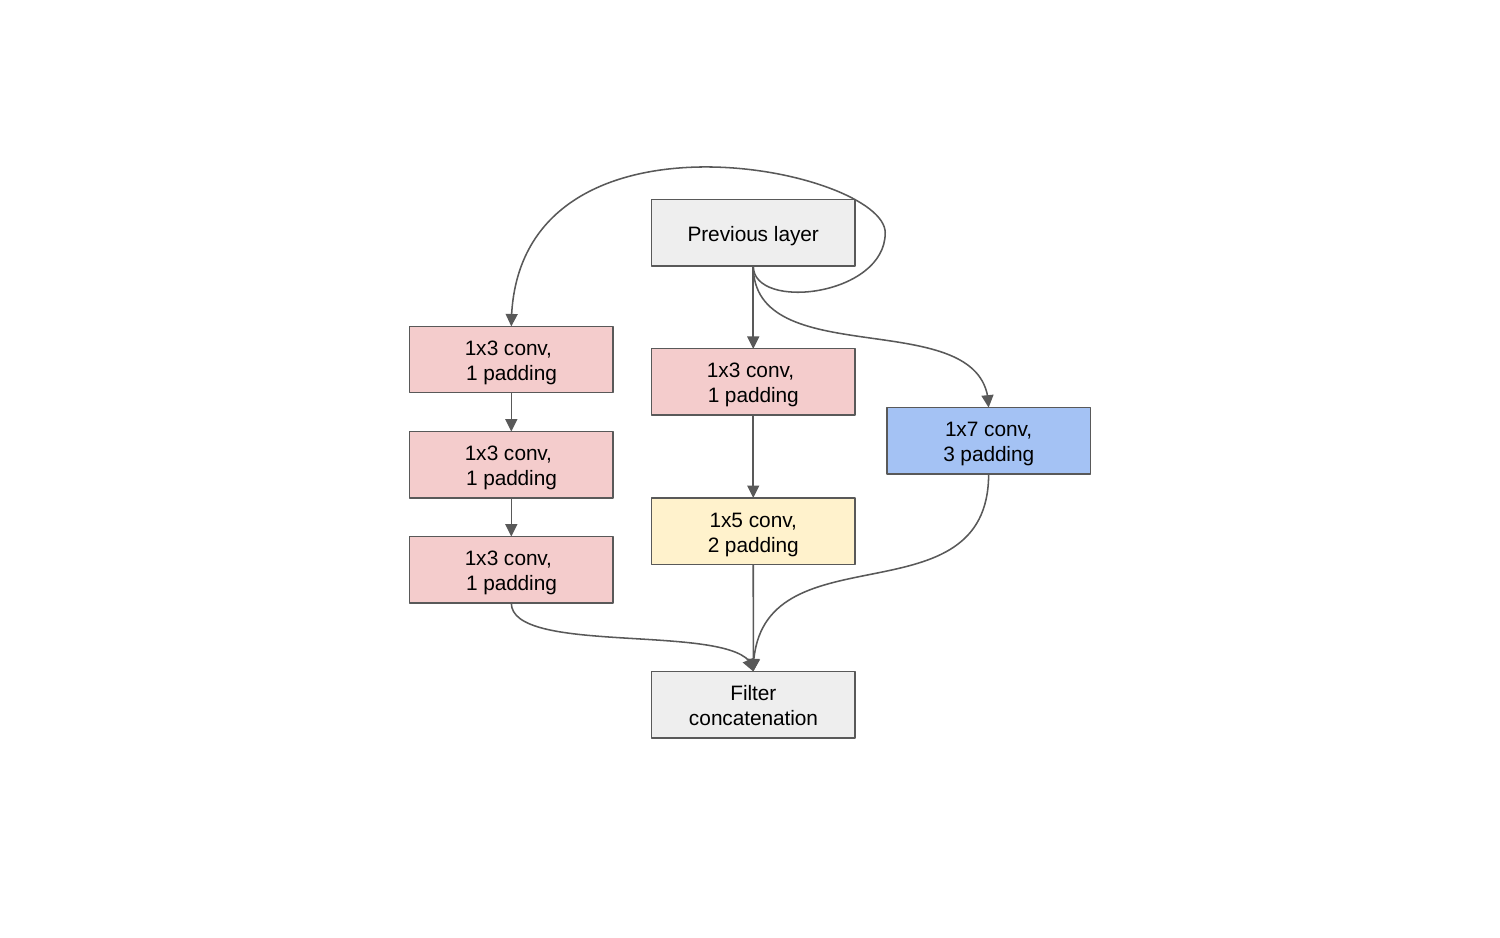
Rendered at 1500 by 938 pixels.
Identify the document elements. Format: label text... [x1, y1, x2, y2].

text_box Previous layer [666, 199, 855, 266]
text_box 1x3 conv, 1 padding [409, 431, 613, 498]
text_box 1x3 conv, 1 padding [666, 348, 794, 416]
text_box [601, 174, 663, 418]
text_box Filter concatenation [671, 671, 856, 738]
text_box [597, 515, 667, 759]
text_box 1x7 conv, 3 padding [946, 407, 1091, 474]
text_box 1x3 conv, 1 padding [409, 326, 596, 393]
text_box 1x5 conv, 2 padding [651, 497, 767, 565]
text_box 1x3 conv, 1 padding [409, 536, 592, 603]
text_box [772, 454, 970, 691]
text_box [799, 218, 942, 455]
